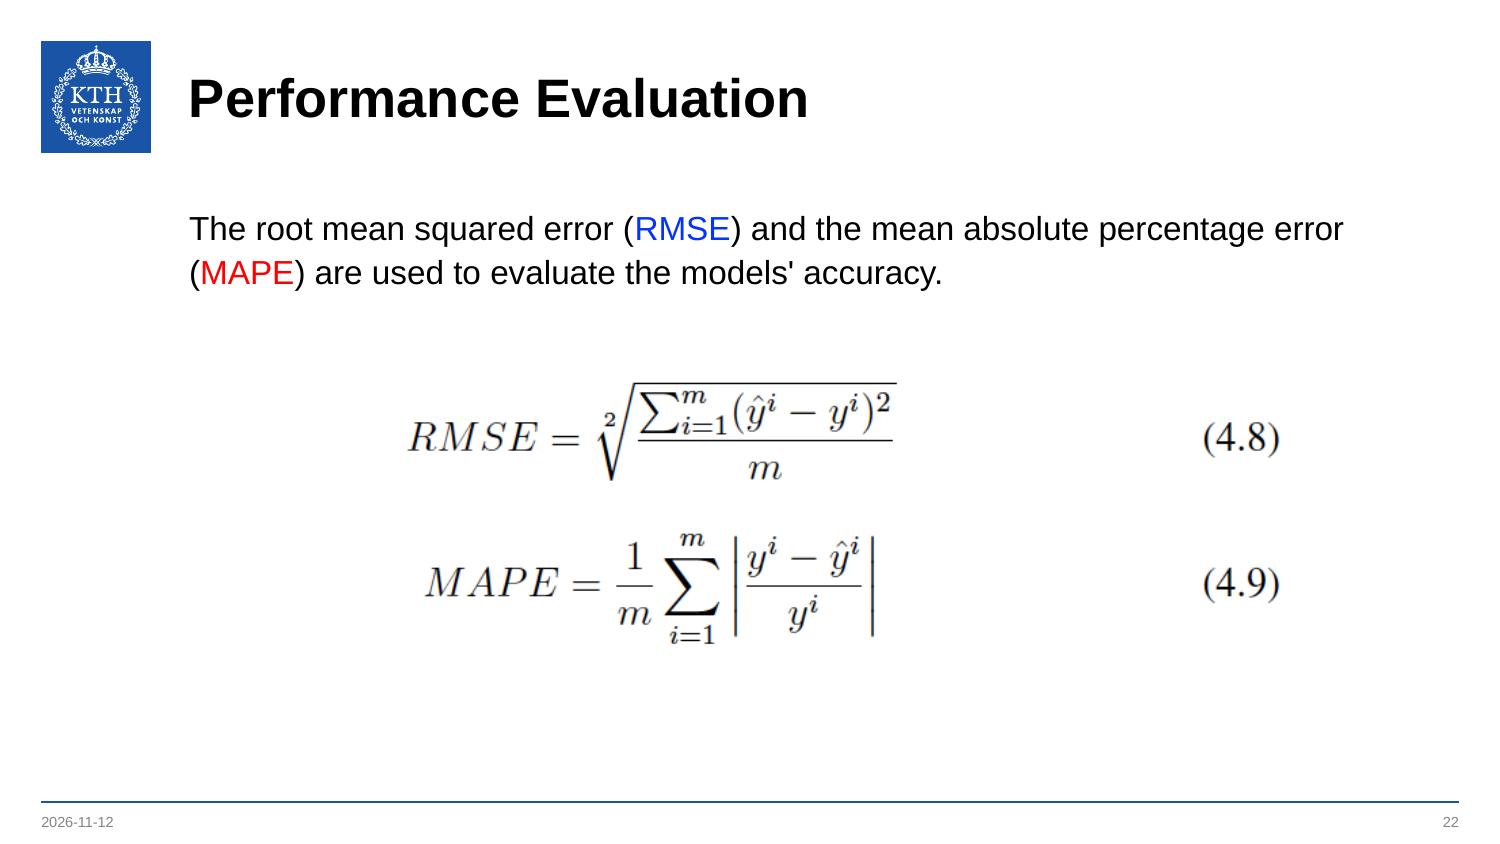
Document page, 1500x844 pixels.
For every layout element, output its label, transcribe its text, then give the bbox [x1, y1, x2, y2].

slide_number 22 [1121, 811, 1459, 832]
title Performance Evaluation [173, 41, 1413, 152]
picture [363, 368, 1301, 659]
list The root mean squared error (RMSE) and the mean absolute percentage error (MAPE) are used to evaluate the models' accuracy. [174, 195, 1415, 764]
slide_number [41, 811, 379, 832]
